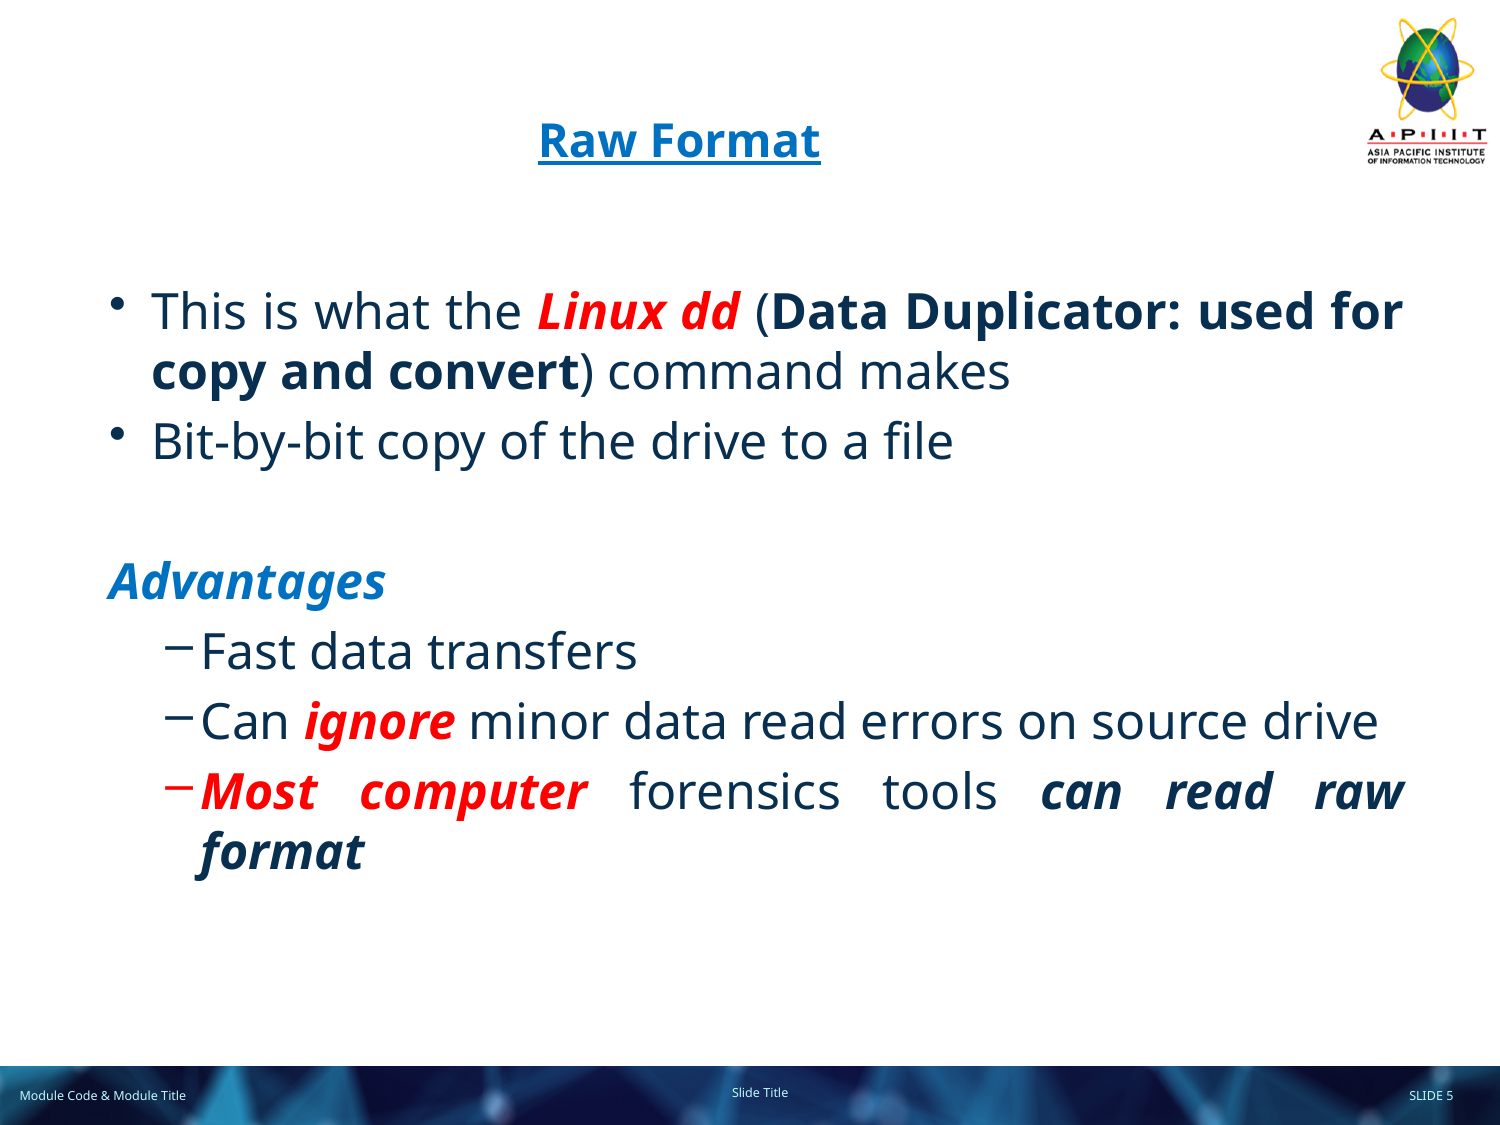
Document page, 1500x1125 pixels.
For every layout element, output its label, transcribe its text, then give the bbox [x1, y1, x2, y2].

picture [0, 1066, 1500, 1125]
title Raw Format [36, 45, 1323, 233]
picture [1353, 0, 1500, 182]
list This is what the Linux dd (Data Duplicator: used for copy and convert) command makes Bit-by-bit copy of the drive to a file Advantages Fast data transfers Can ignore minor data read errors on source drive Most computer forensics tools can read raw format [94, 272, 1420, 1041]
